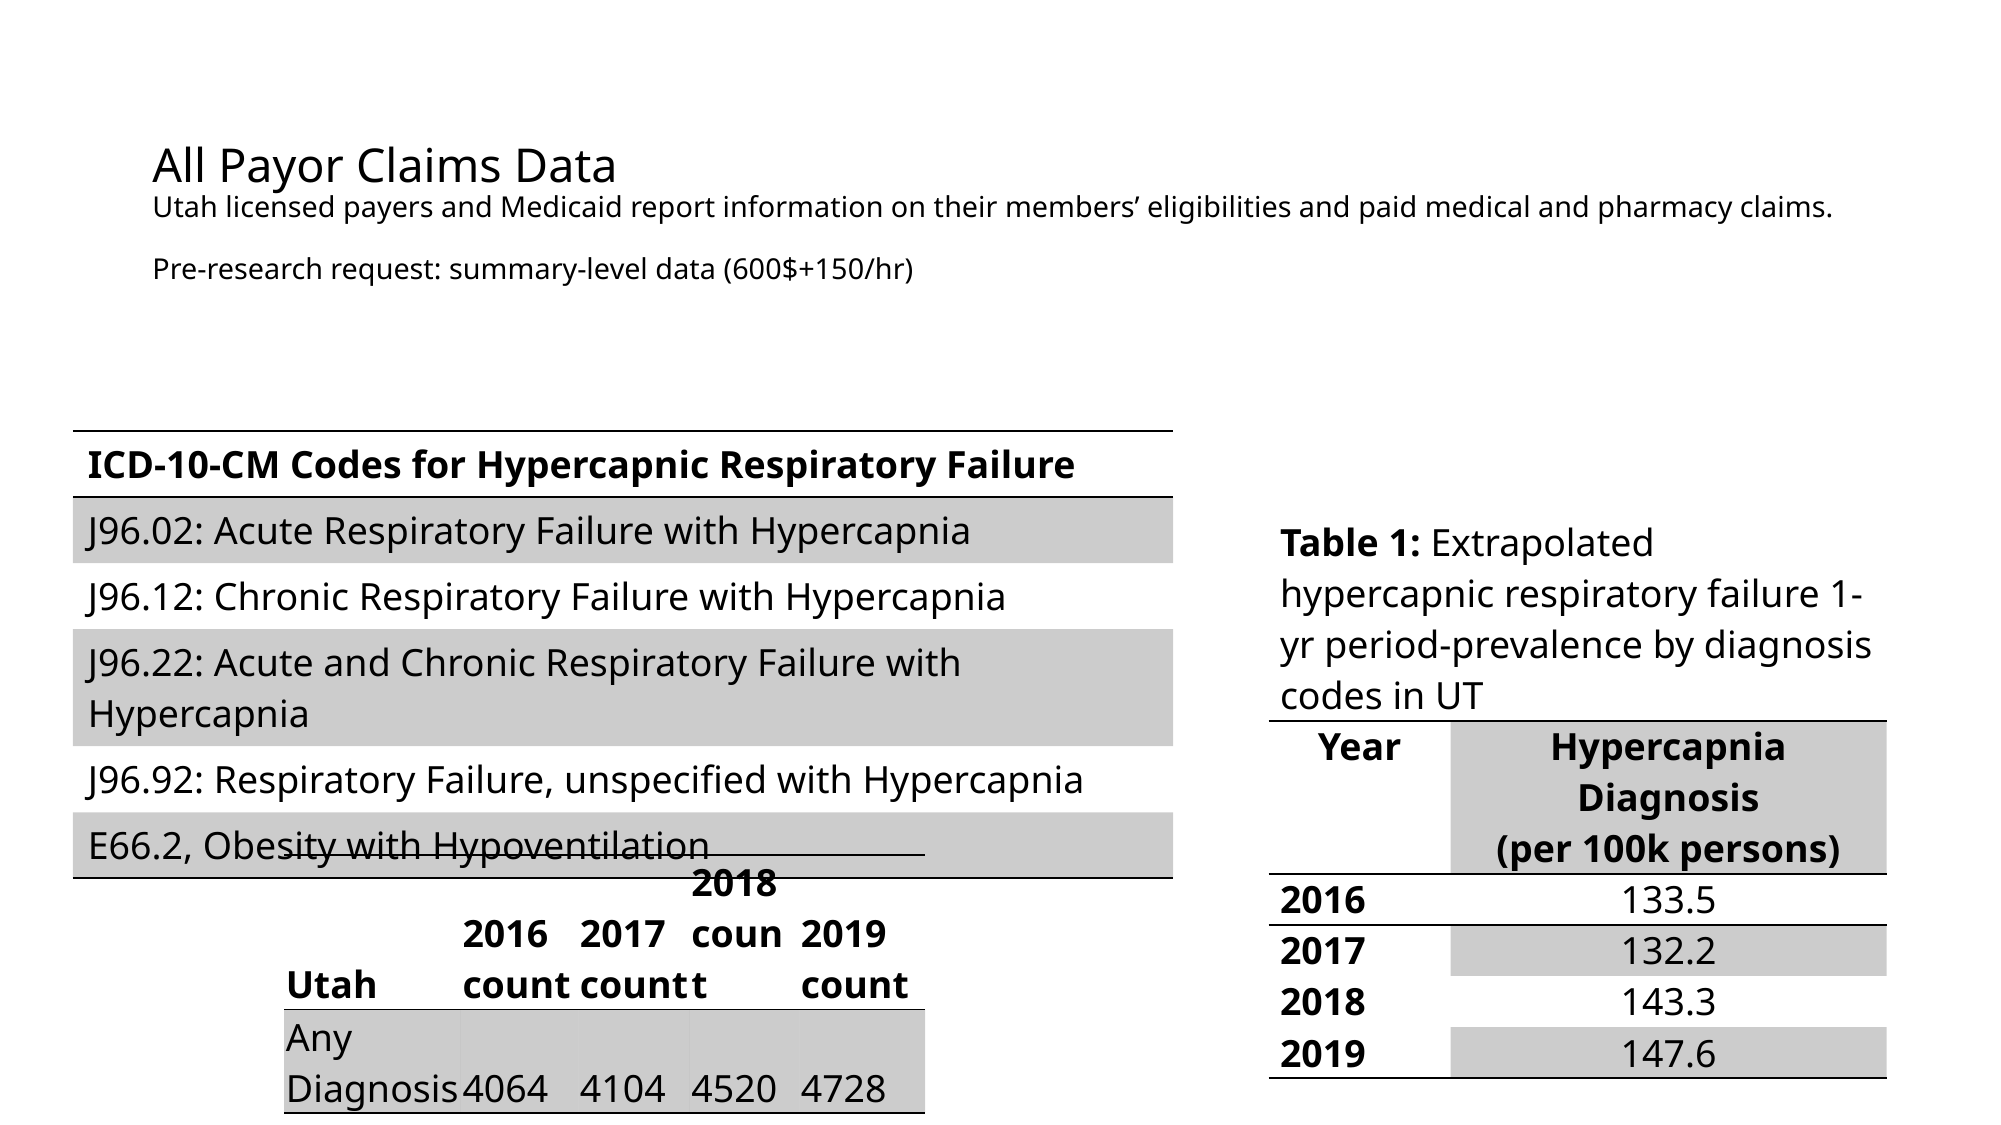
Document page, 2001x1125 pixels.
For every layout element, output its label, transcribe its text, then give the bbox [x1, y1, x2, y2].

table_cell J96.02: Acute Respiratory Failure with Hypercapnia [73, 498, 1173, 563]
table_cell 2019 [1269, 1027, 1451, 1077]
table_cell 2018 [1269, 976, 1451, 1027]
table_header 2016 count [461, 856, 579, 1009]
table_cell 2016 [1269, 875, 1451, 924]
table_cell 2017 [1269, 926, 1451, 976]
table_cell 4728 [799, 1010, 925, 1112]
table_cell Any Diagnosis [284, 1010, 461, 1112]
table_header 2018 count [690, 856, 799, 1009]
table_header 2019 count [799, 856, 925, 1009]
table_header Table 1: Extrapolated hypercapnic respiratory failure 1-yr period-prevalence by diagnosis codes in UT [1269, 516, 1887, 720]
table_cell 133.5 [1451, 875, 1887, 924]
table_cell Year [1269, 722, 1451, 873]
table_cell 132.2 [1451, 926, 1887, 976]
table_header 2017 count [579, 856, 690, 1009]
table_cell 4104 [579, 1010, 690, 1112]
table_cell 4064 [461, 1010, 579, 1112]
table_cell Hypercapnia Diagnosis (per 100k persons) [1451, 722, 1887, 873]
table_header Utah [284, 856, 461, 1009]
title All Payor Claims Data Utah licensed payers and Medicaid report information on their members’ eligibilities and paid medical and pharmacy claims. Pre-research request: summary-level data (600$+150/hr) [137, 122, 1863, 340]
table_cell J96.12: Chronic Respiratory Failure with Hypercapnia [73, 563, 1173, 629]
table_cell 4520 [690, 1010, 799, 1112]
table_cell E66.2, Obesity with Hypoventilation [73, 812, 1173, 877]
table_cell J96.92: Respiratory Failure, unspecified with Hypercapnia [73, 746, 1173, 812]
table_cell 147.6 [1451, 1027, 1887, 1077]
table_cell J96.22: Acute and Chronic Respiratory Failure with Hypercapnia [73, 629, 1173, 746]
table_cell 143.3 [1451, 976, 1887, 1027]
table_header ICD-10-CM Codes for Hypercapnic Respiratory Failure [73, 432, 1173, 496]
